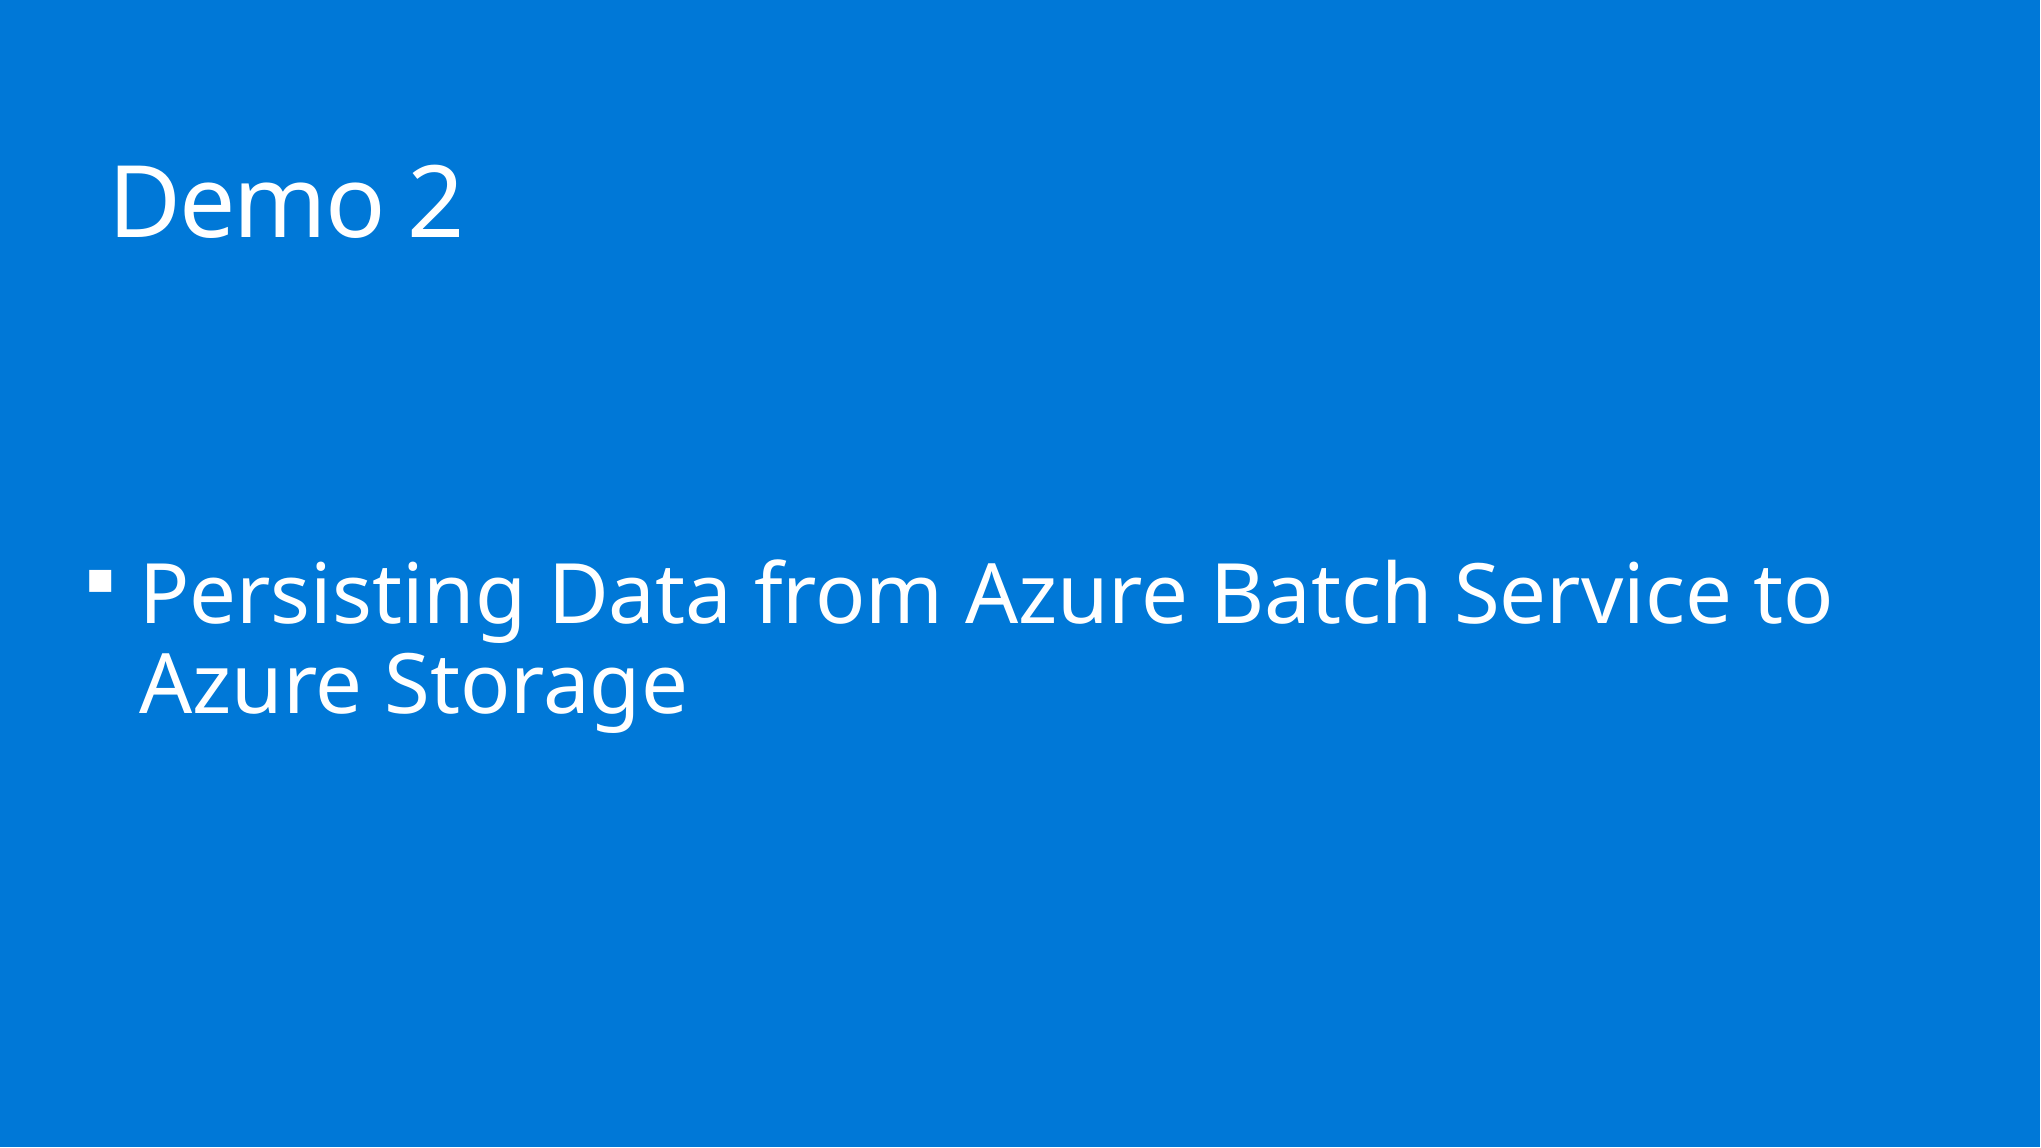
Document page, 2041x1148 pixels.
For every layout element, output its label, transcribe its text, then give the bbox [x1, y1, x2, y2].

title Demo 2 [84, 136, 2036, 287]
list Persisting Data from Azure Batch Service to Azure Storage [59, 536, 2009, 749]
